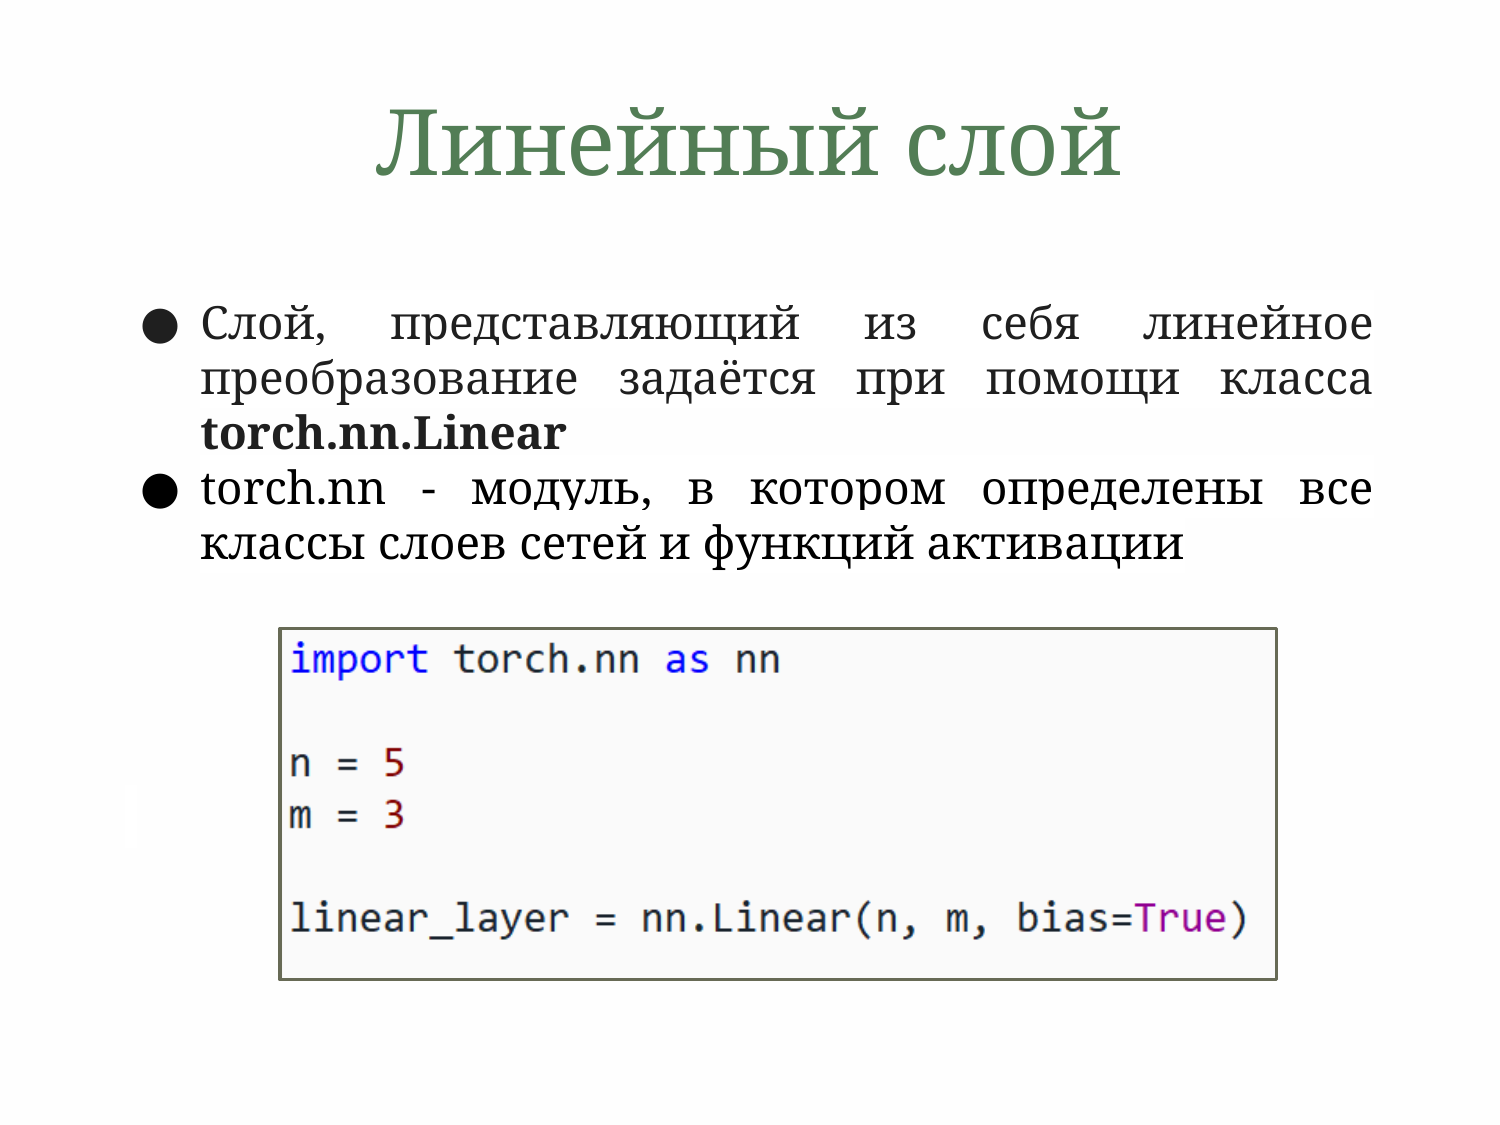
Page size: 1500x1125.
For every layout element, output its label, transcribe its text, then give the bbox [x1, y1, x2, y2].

text_box Слой, представляющий из себя линейное преобразование задаётся при помощи класса torch.nn.Linear torch.nn - модуль, в котором определены все классы слоев сетей и функций активации [110, 278, 1390, 587]
picture [281, 629, 1276, 979]
title Линейный слой [75, 45, 1425, 233]
